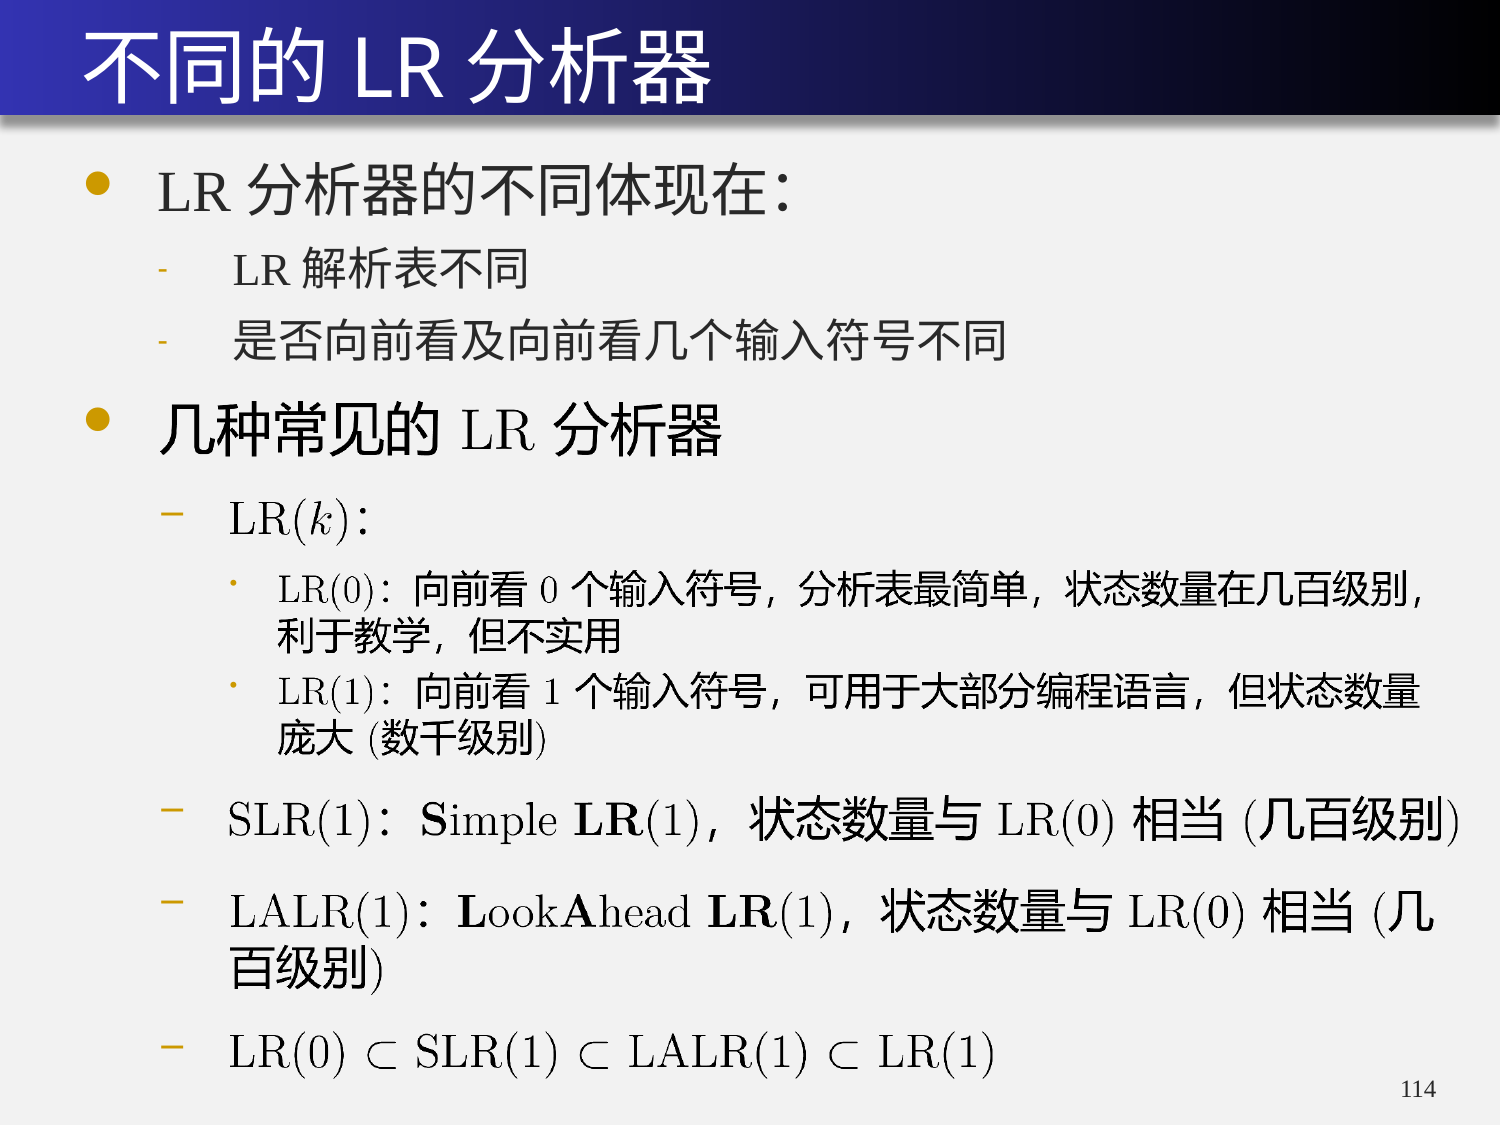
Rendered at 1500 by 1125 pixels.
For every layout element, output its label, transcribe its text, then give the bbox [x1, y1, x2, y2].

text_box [80, 852, 1435, 996]
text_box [80, 760, 1458, 847]
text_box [80, 996, 1075, 1080]
slide_number 113 [1368, 1077, 1482, 1103]
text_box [80, 541, 1420, 643]
title 不同的LR分析器 [78, 12, 856, 203]
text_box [80, 643, 1420, 760]
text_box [80, 463, 1075, 541]
text_box LR分析器的不同体现在： LR解析表不同 是否向前看及向前看几个输入符号不同 [80, 136, 1378, 367]
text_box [80, 372, 954, 461]
